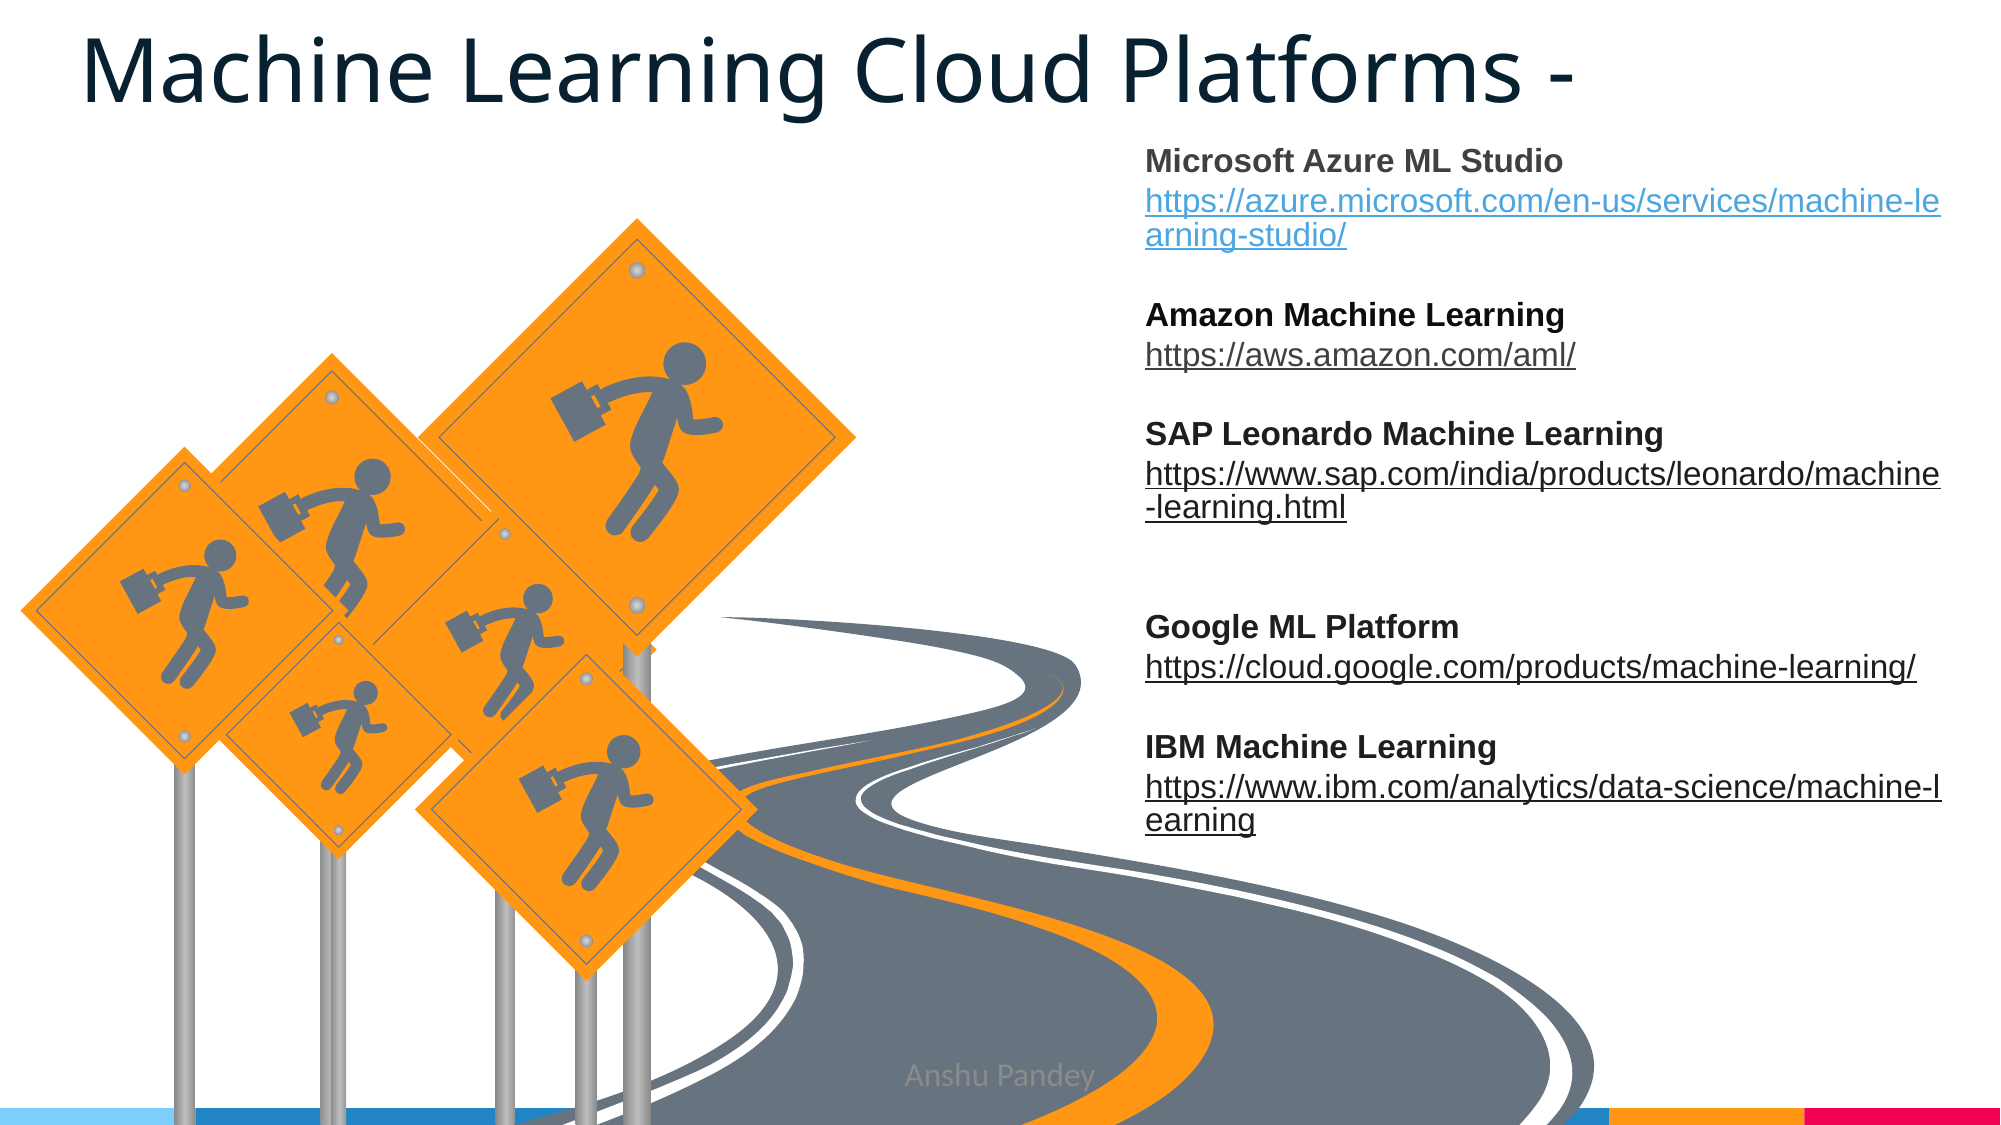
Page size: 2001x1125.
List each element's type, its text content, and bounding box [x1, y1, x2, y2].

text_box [68, 262, 793, 1125]
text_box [793, 617, 1595, 1125]
text_box Microsoft Azure ML Studio https://azure.microsoft.com/en-us/services/machine-learning-studio/ Amazon Machine Learning https://aws.amazon.com/aml/ SAP Leonardo Machine Learning https://www.sap.com/india/products/leonardo/machine-learning.html Google ML Platform https://cloud.google.com/products/machine-learning/ IBM Machine Learning https://www.ibm.com/analytics/data-science/machine-learning [1130, 132, 1961, 866]
title Machine Learning Cloud Platforms - [64, 15, 1865, 133]
